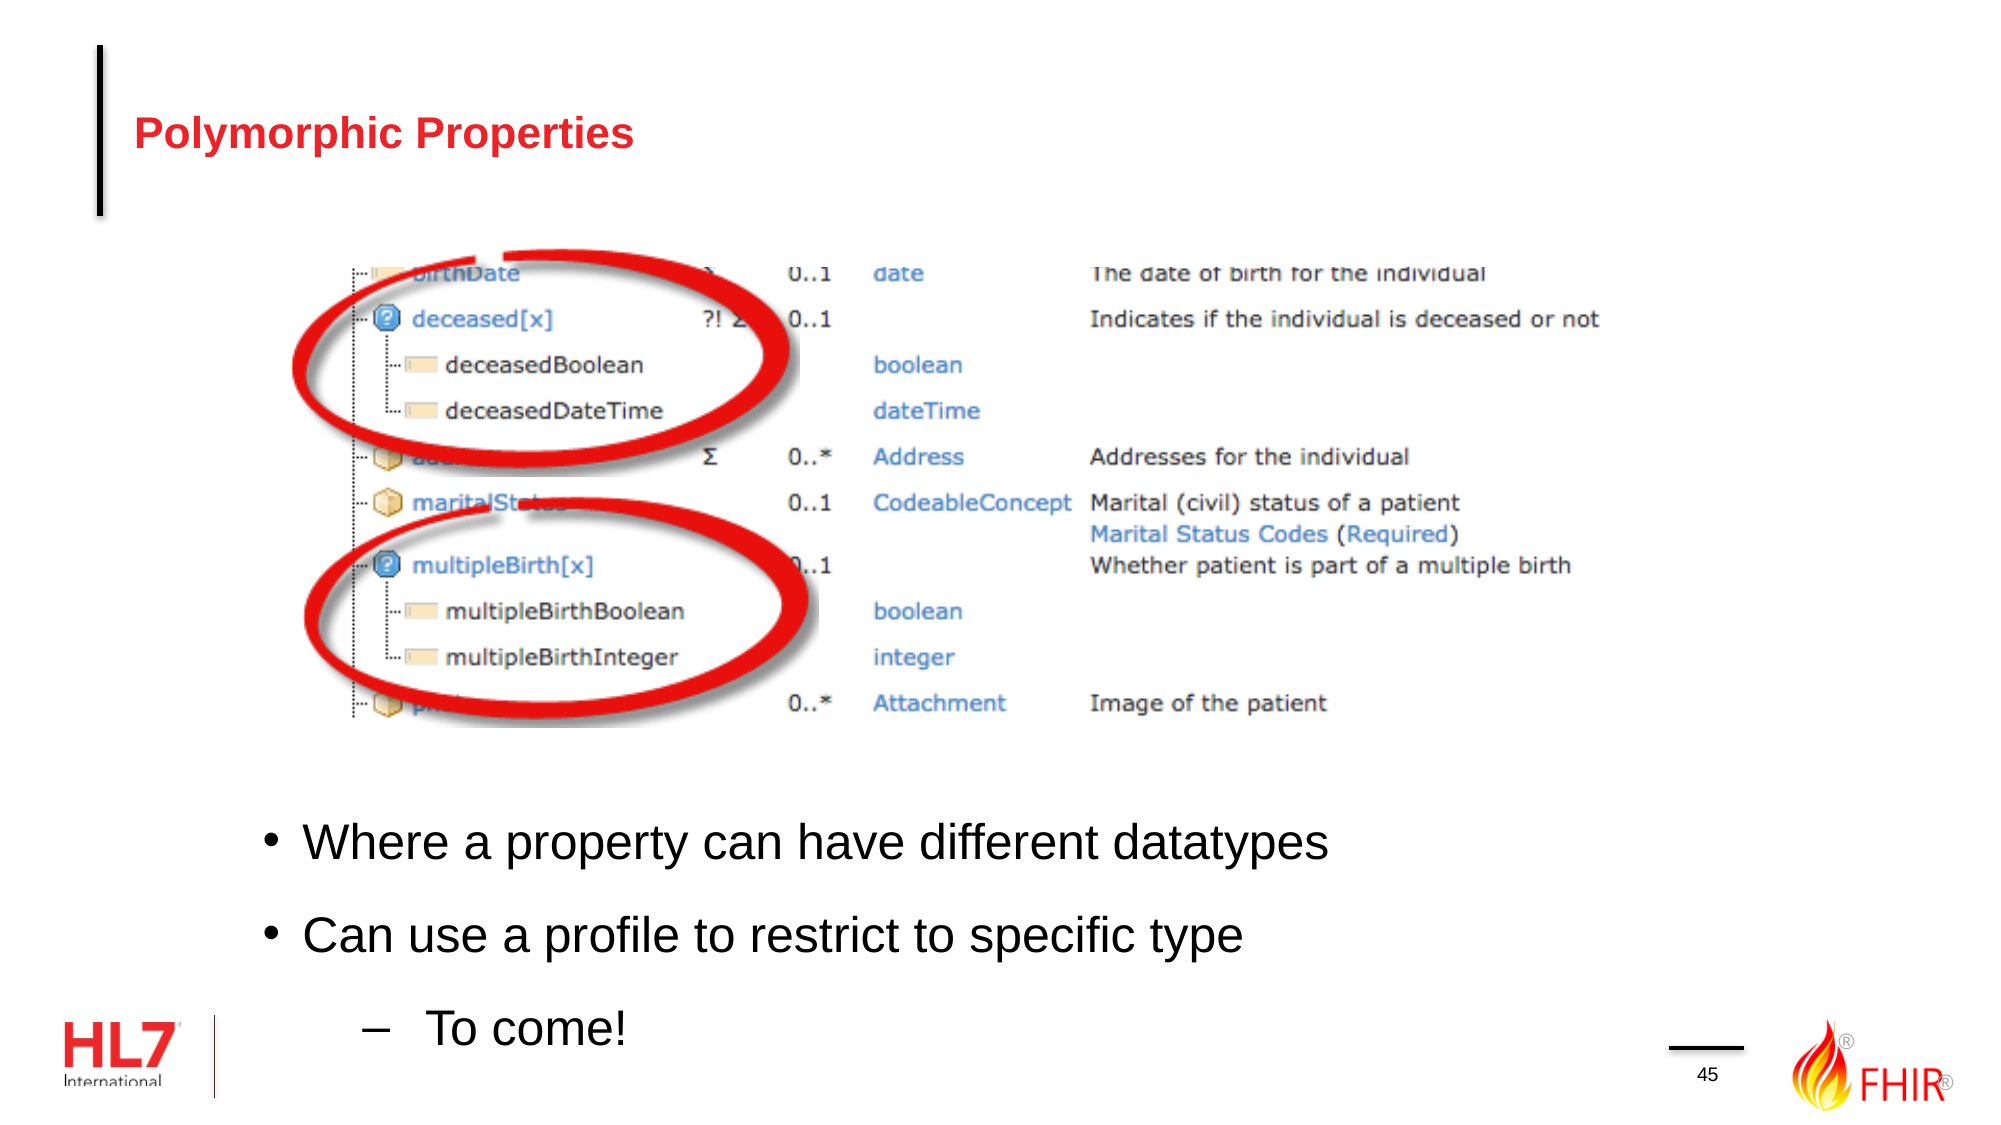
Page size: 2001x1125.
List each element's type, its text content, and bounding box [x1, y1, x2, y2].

picture [290, 243, 1660, 729]
slide_number 45 [1678, 1048, 1738, 1086]
list Where a property can have different datatypes Can use a profile to restrict to specific type To come! [262, 809, 1584, 1125]
title Polymorphic Properties [134, 45, 1935, 217]
picture [1785, 1014, 1951, 1116]
